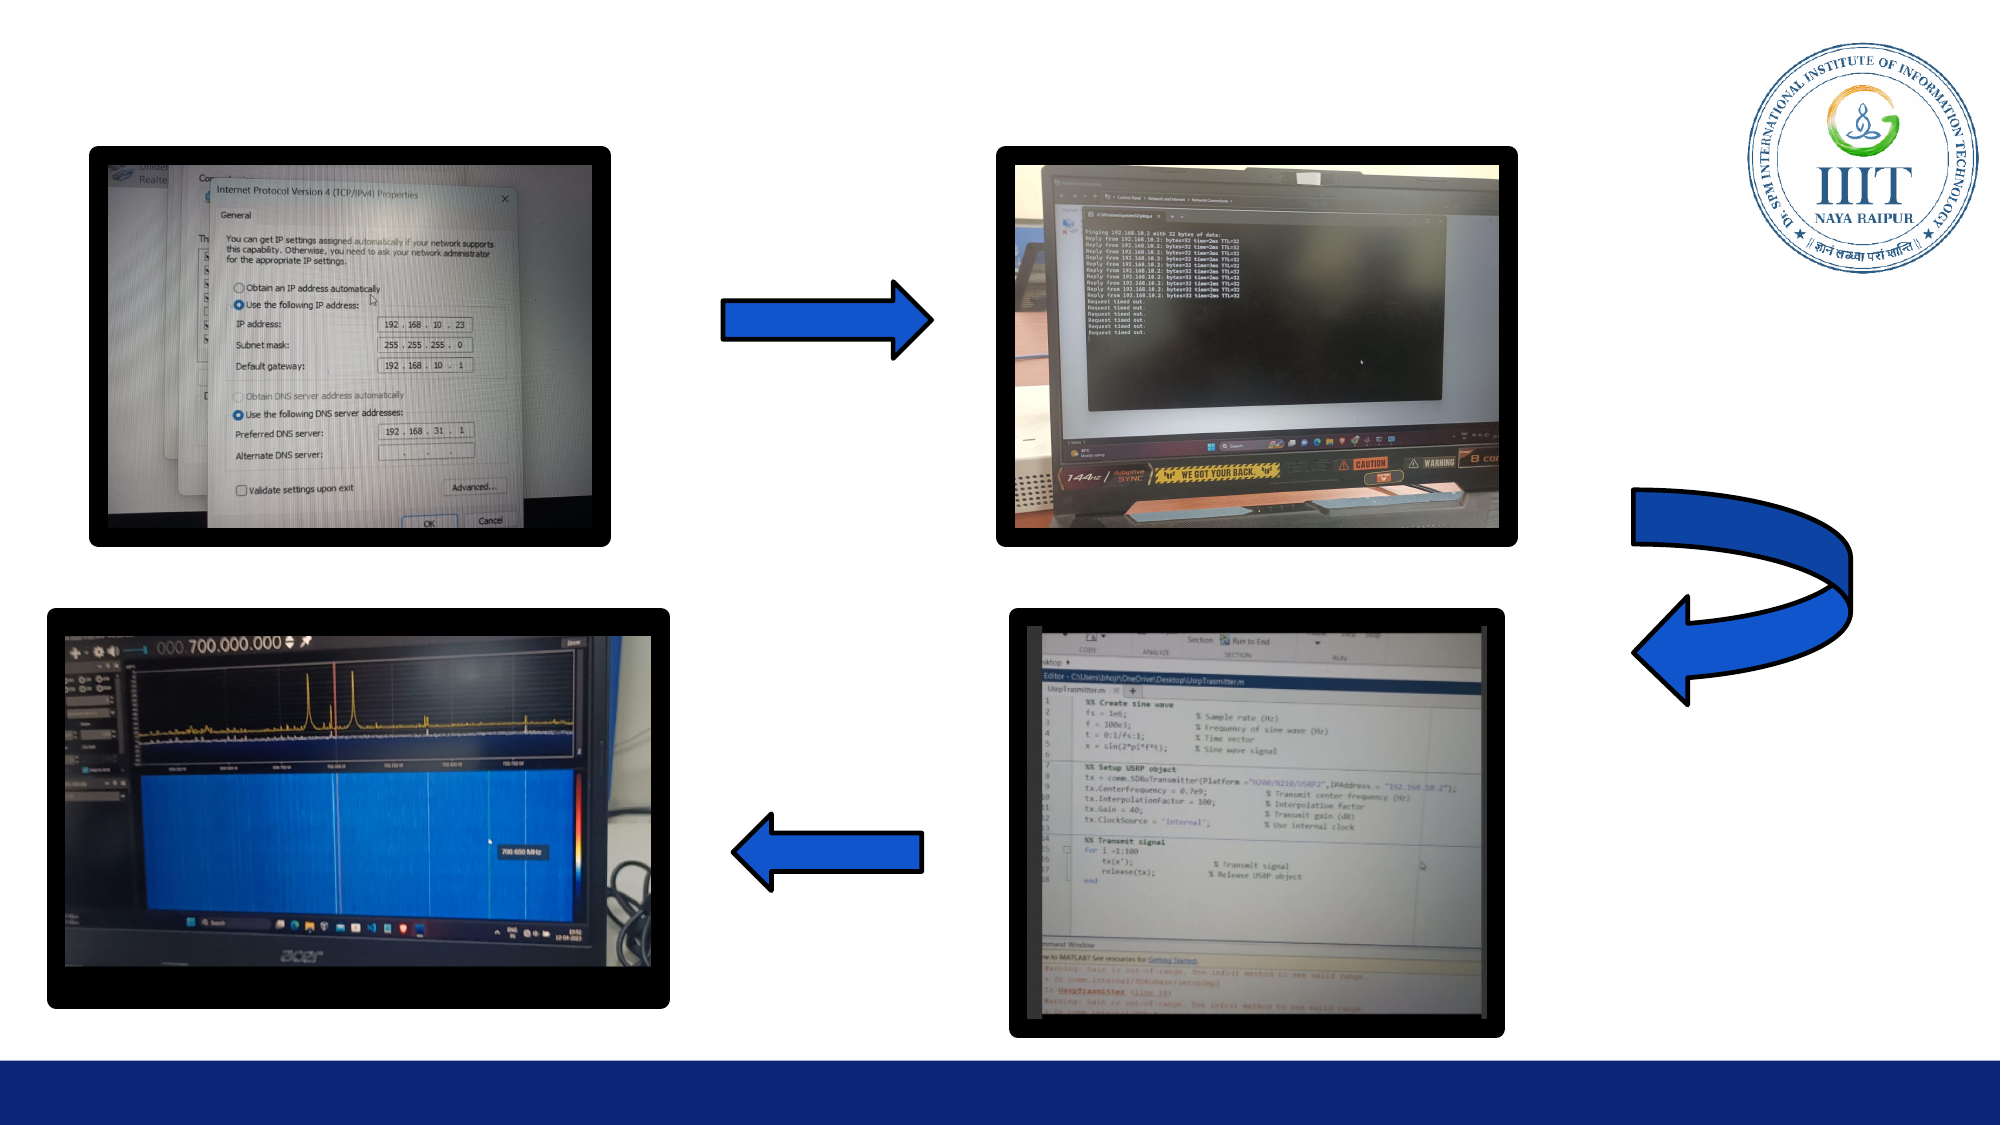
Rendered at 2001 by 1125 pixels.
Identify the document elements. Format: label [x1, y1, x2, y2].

text_box [722, 281, 932, 359]
picture [1014, 164, 1500, 529]
picture [1742, 37, 1983, 278]
text_box [732, 813, 922, 891]
picture [107, 164, 592, 529]
picture [65, 626, 652, 991]
text_box [1633, 489, 1851, 705]
picture [1027, 626, 1487, 1020]
